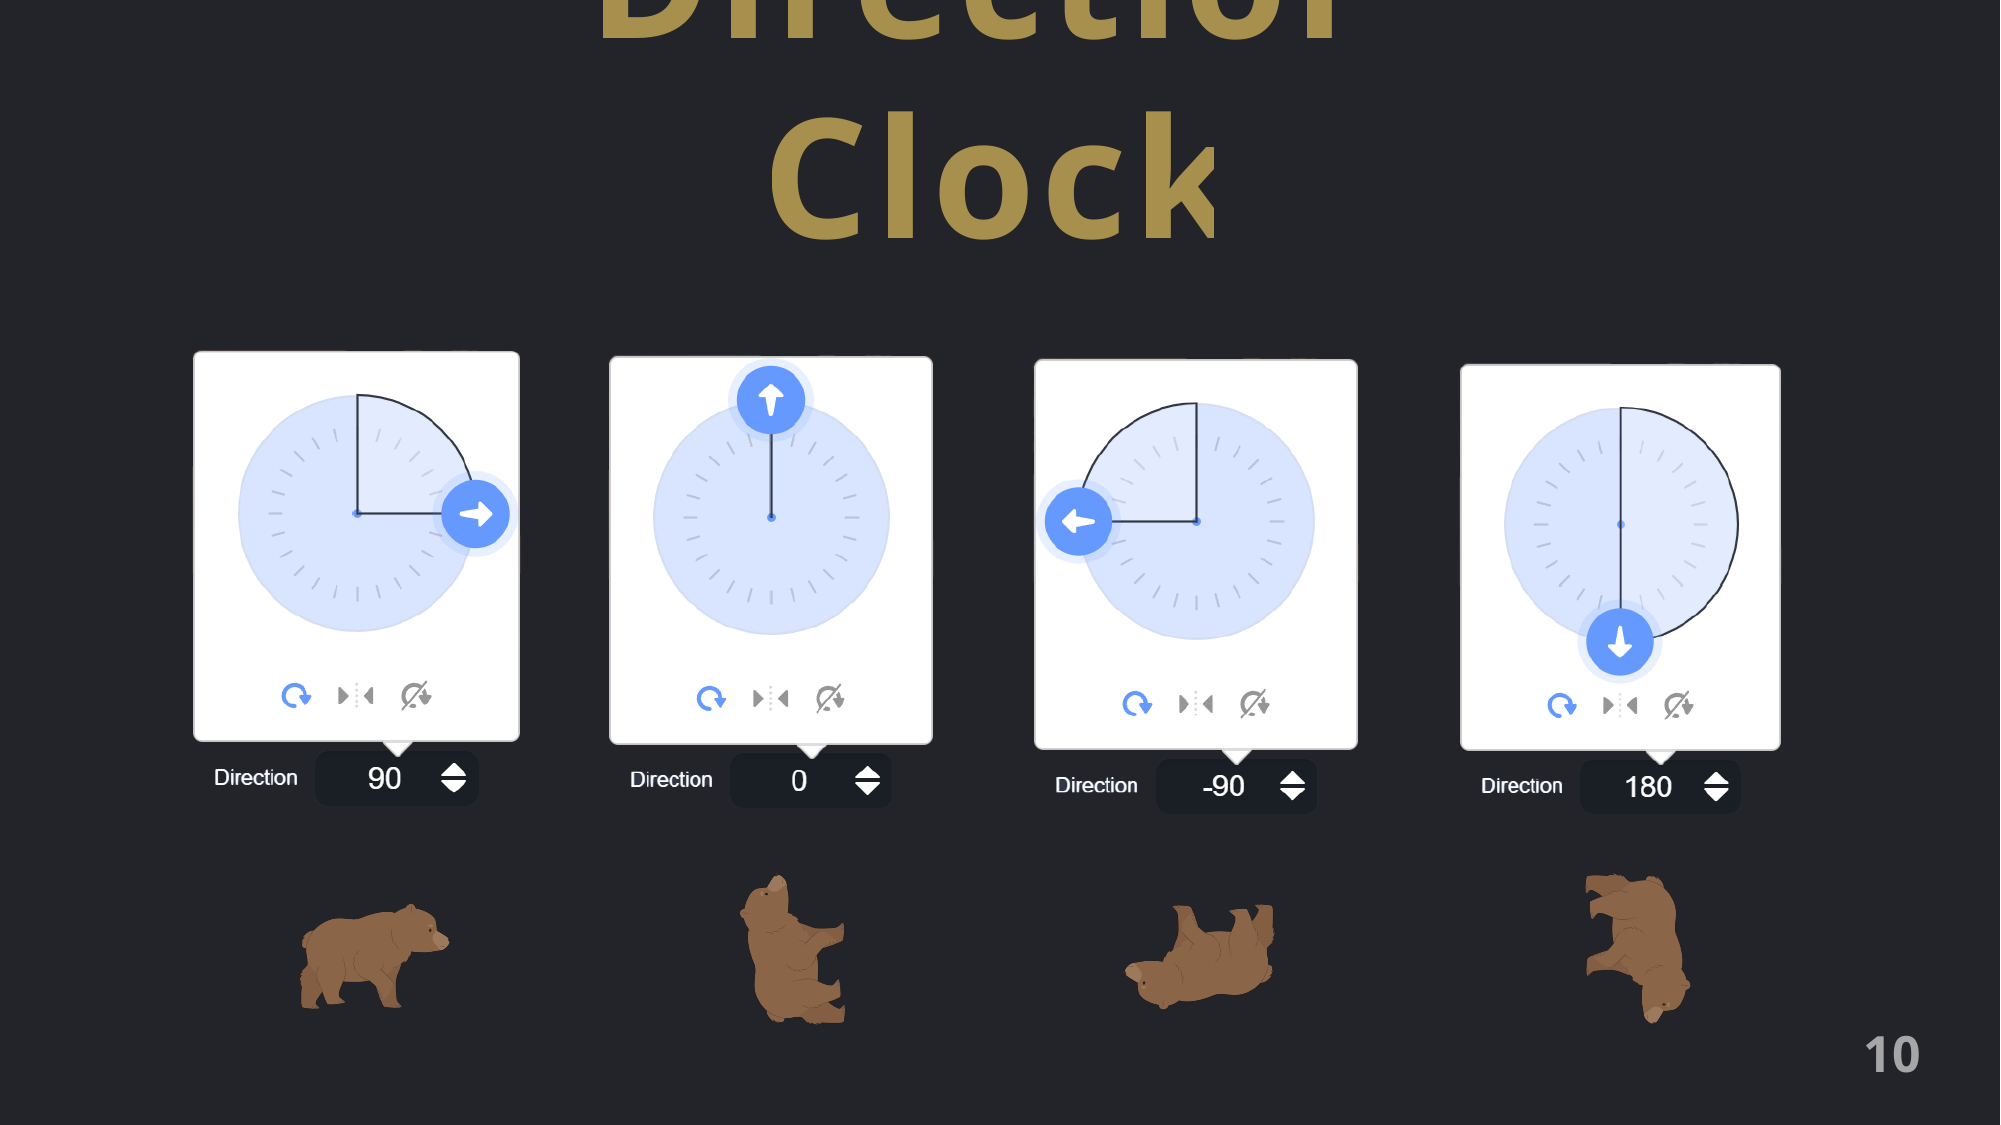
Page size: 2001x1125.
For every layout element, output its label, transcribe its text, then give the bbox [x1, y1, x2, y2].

picture [1029, 351, 1370, 819]
text_box Direction Clock [364, 23, 1636, 287]
picture [299, 903, 451, 1010]
text_box [0, 0, 2000, 1125]
picture [176, 323, 529, 820]
picture [1123, 903, 1275, 1010]
picture [1447, 347, 1793, 823]
picture [1561, 874, 1713, 1025]
slide_number 10 [1485, 1026, 1936, 1087]
picture [599, 340, 941, 820]
picture [717, 874, 868, 1025]
